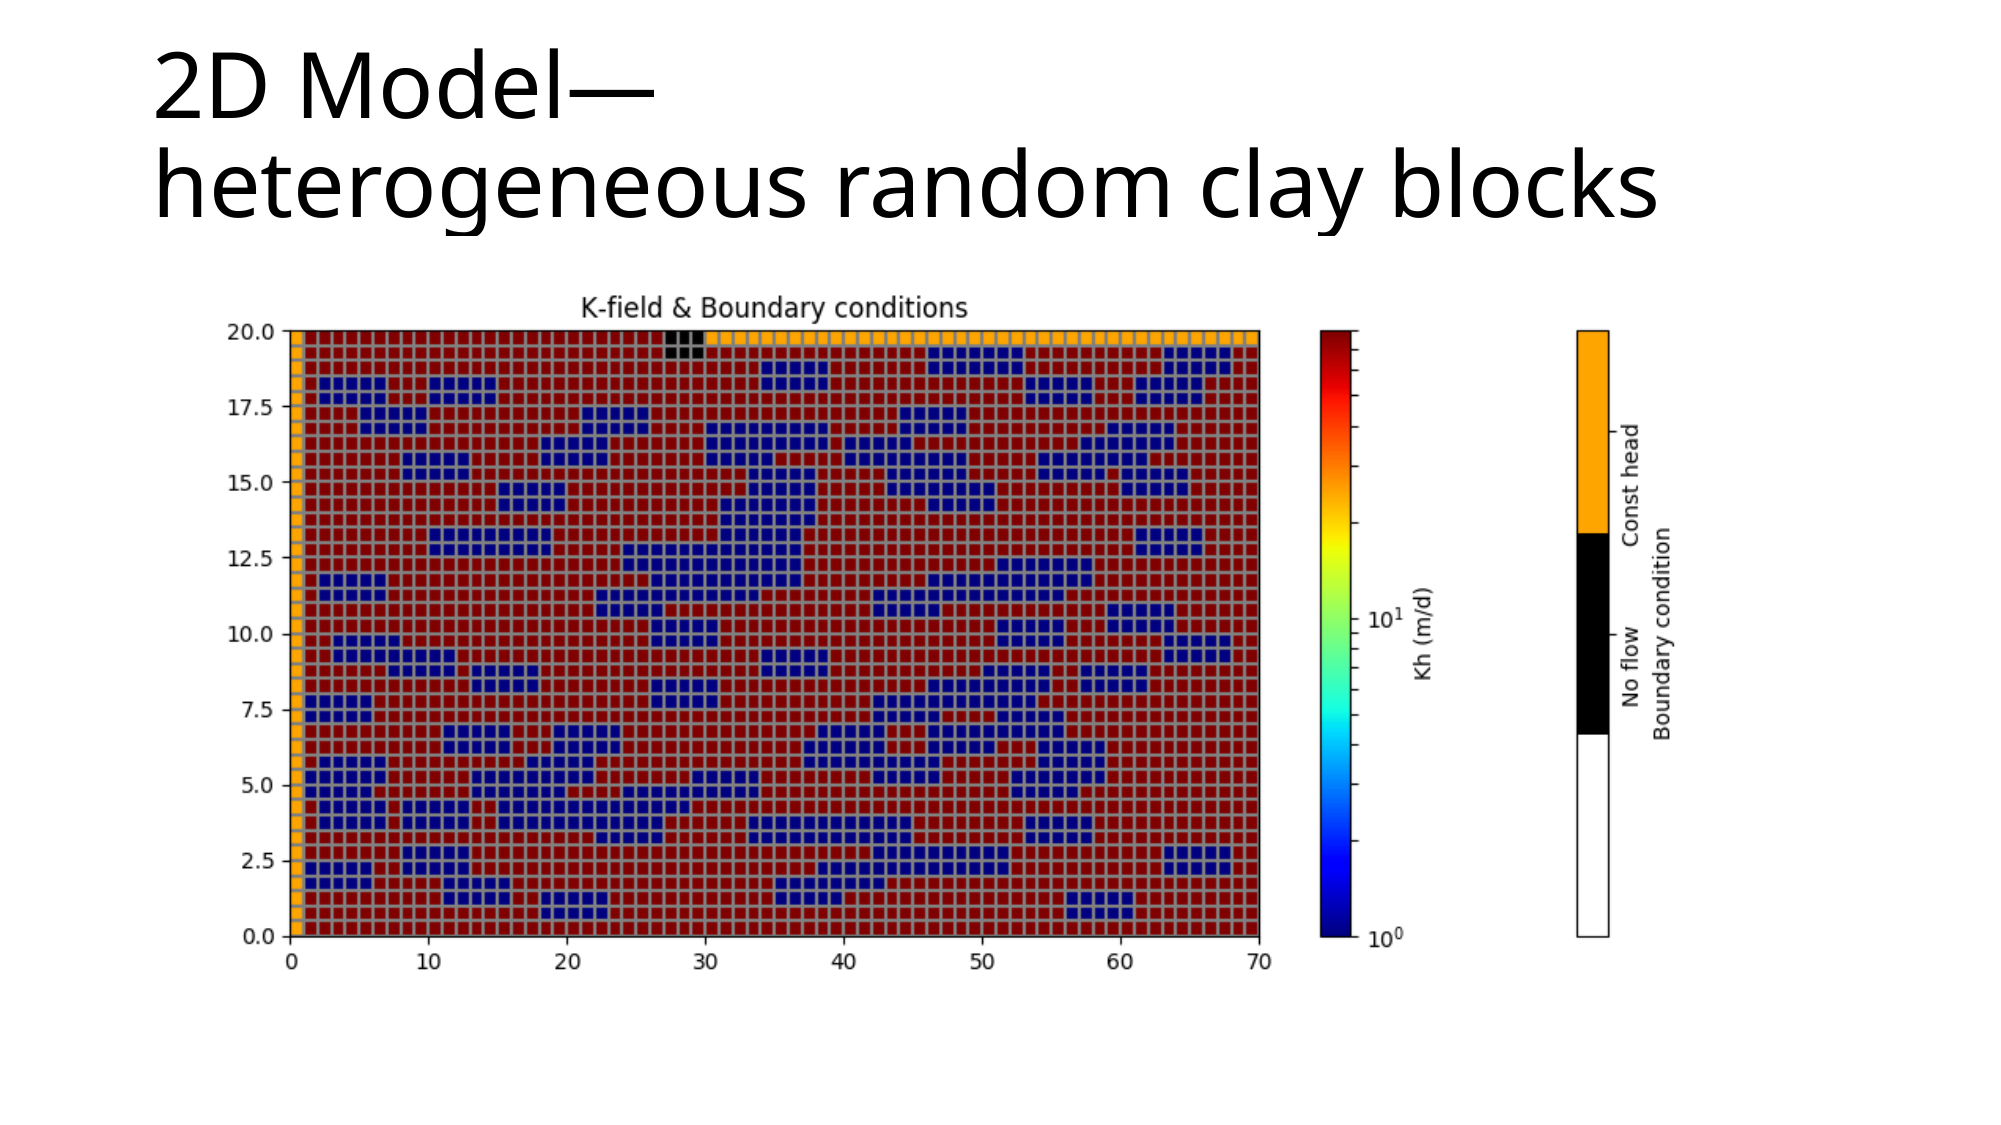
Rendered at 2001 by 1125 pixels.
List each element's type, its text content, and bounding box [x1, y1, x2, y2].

picture [46, 236, 2000, 1023]
title 2D Model— heterogeneous random clay blocks [137, 0, 1863, 236]
